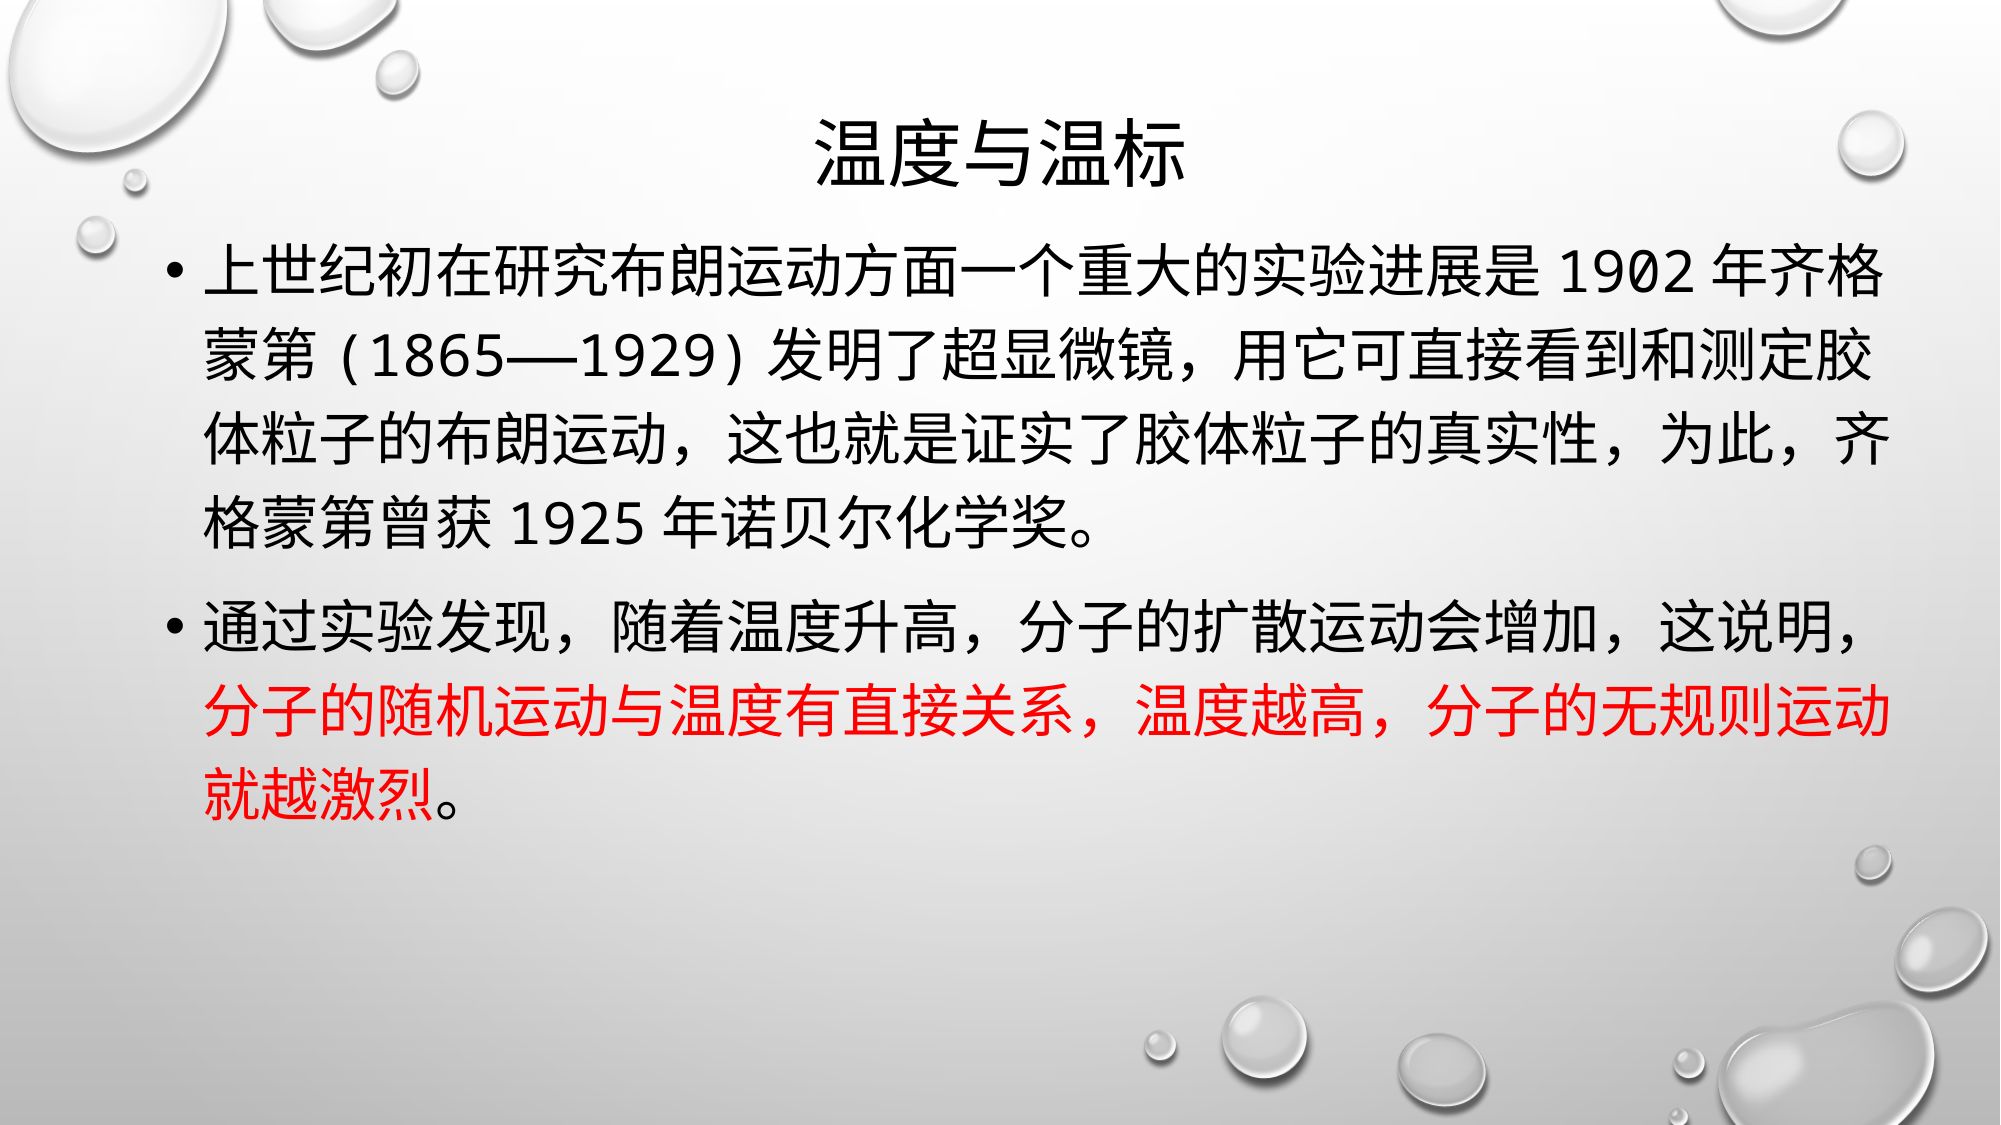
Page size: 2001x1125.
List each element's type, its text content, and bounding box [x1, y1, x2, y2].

list 上世纪初在研究布朗运动方面一个重大的实验进展是1902年齐格蒙第(1865——1929)发明了超显微镜，用它可直接看到和测定胶体粒子的布朗运动，这也就是证实了胶体粒子的真实性，为此，齐格蒙第曾获1925年诺贝尔化学奖。 通过实验发现，随着温度升高，分子的扩散运动会增加，这说明，分子的随机运动与温度有直接关系，温度越高，分子的无规则运动就越激烈。 [149, 213, 1925, 1045]
picture [0, 0, 2000, 1125]
title 温度与温标 [149, 101, 1851, 213]
